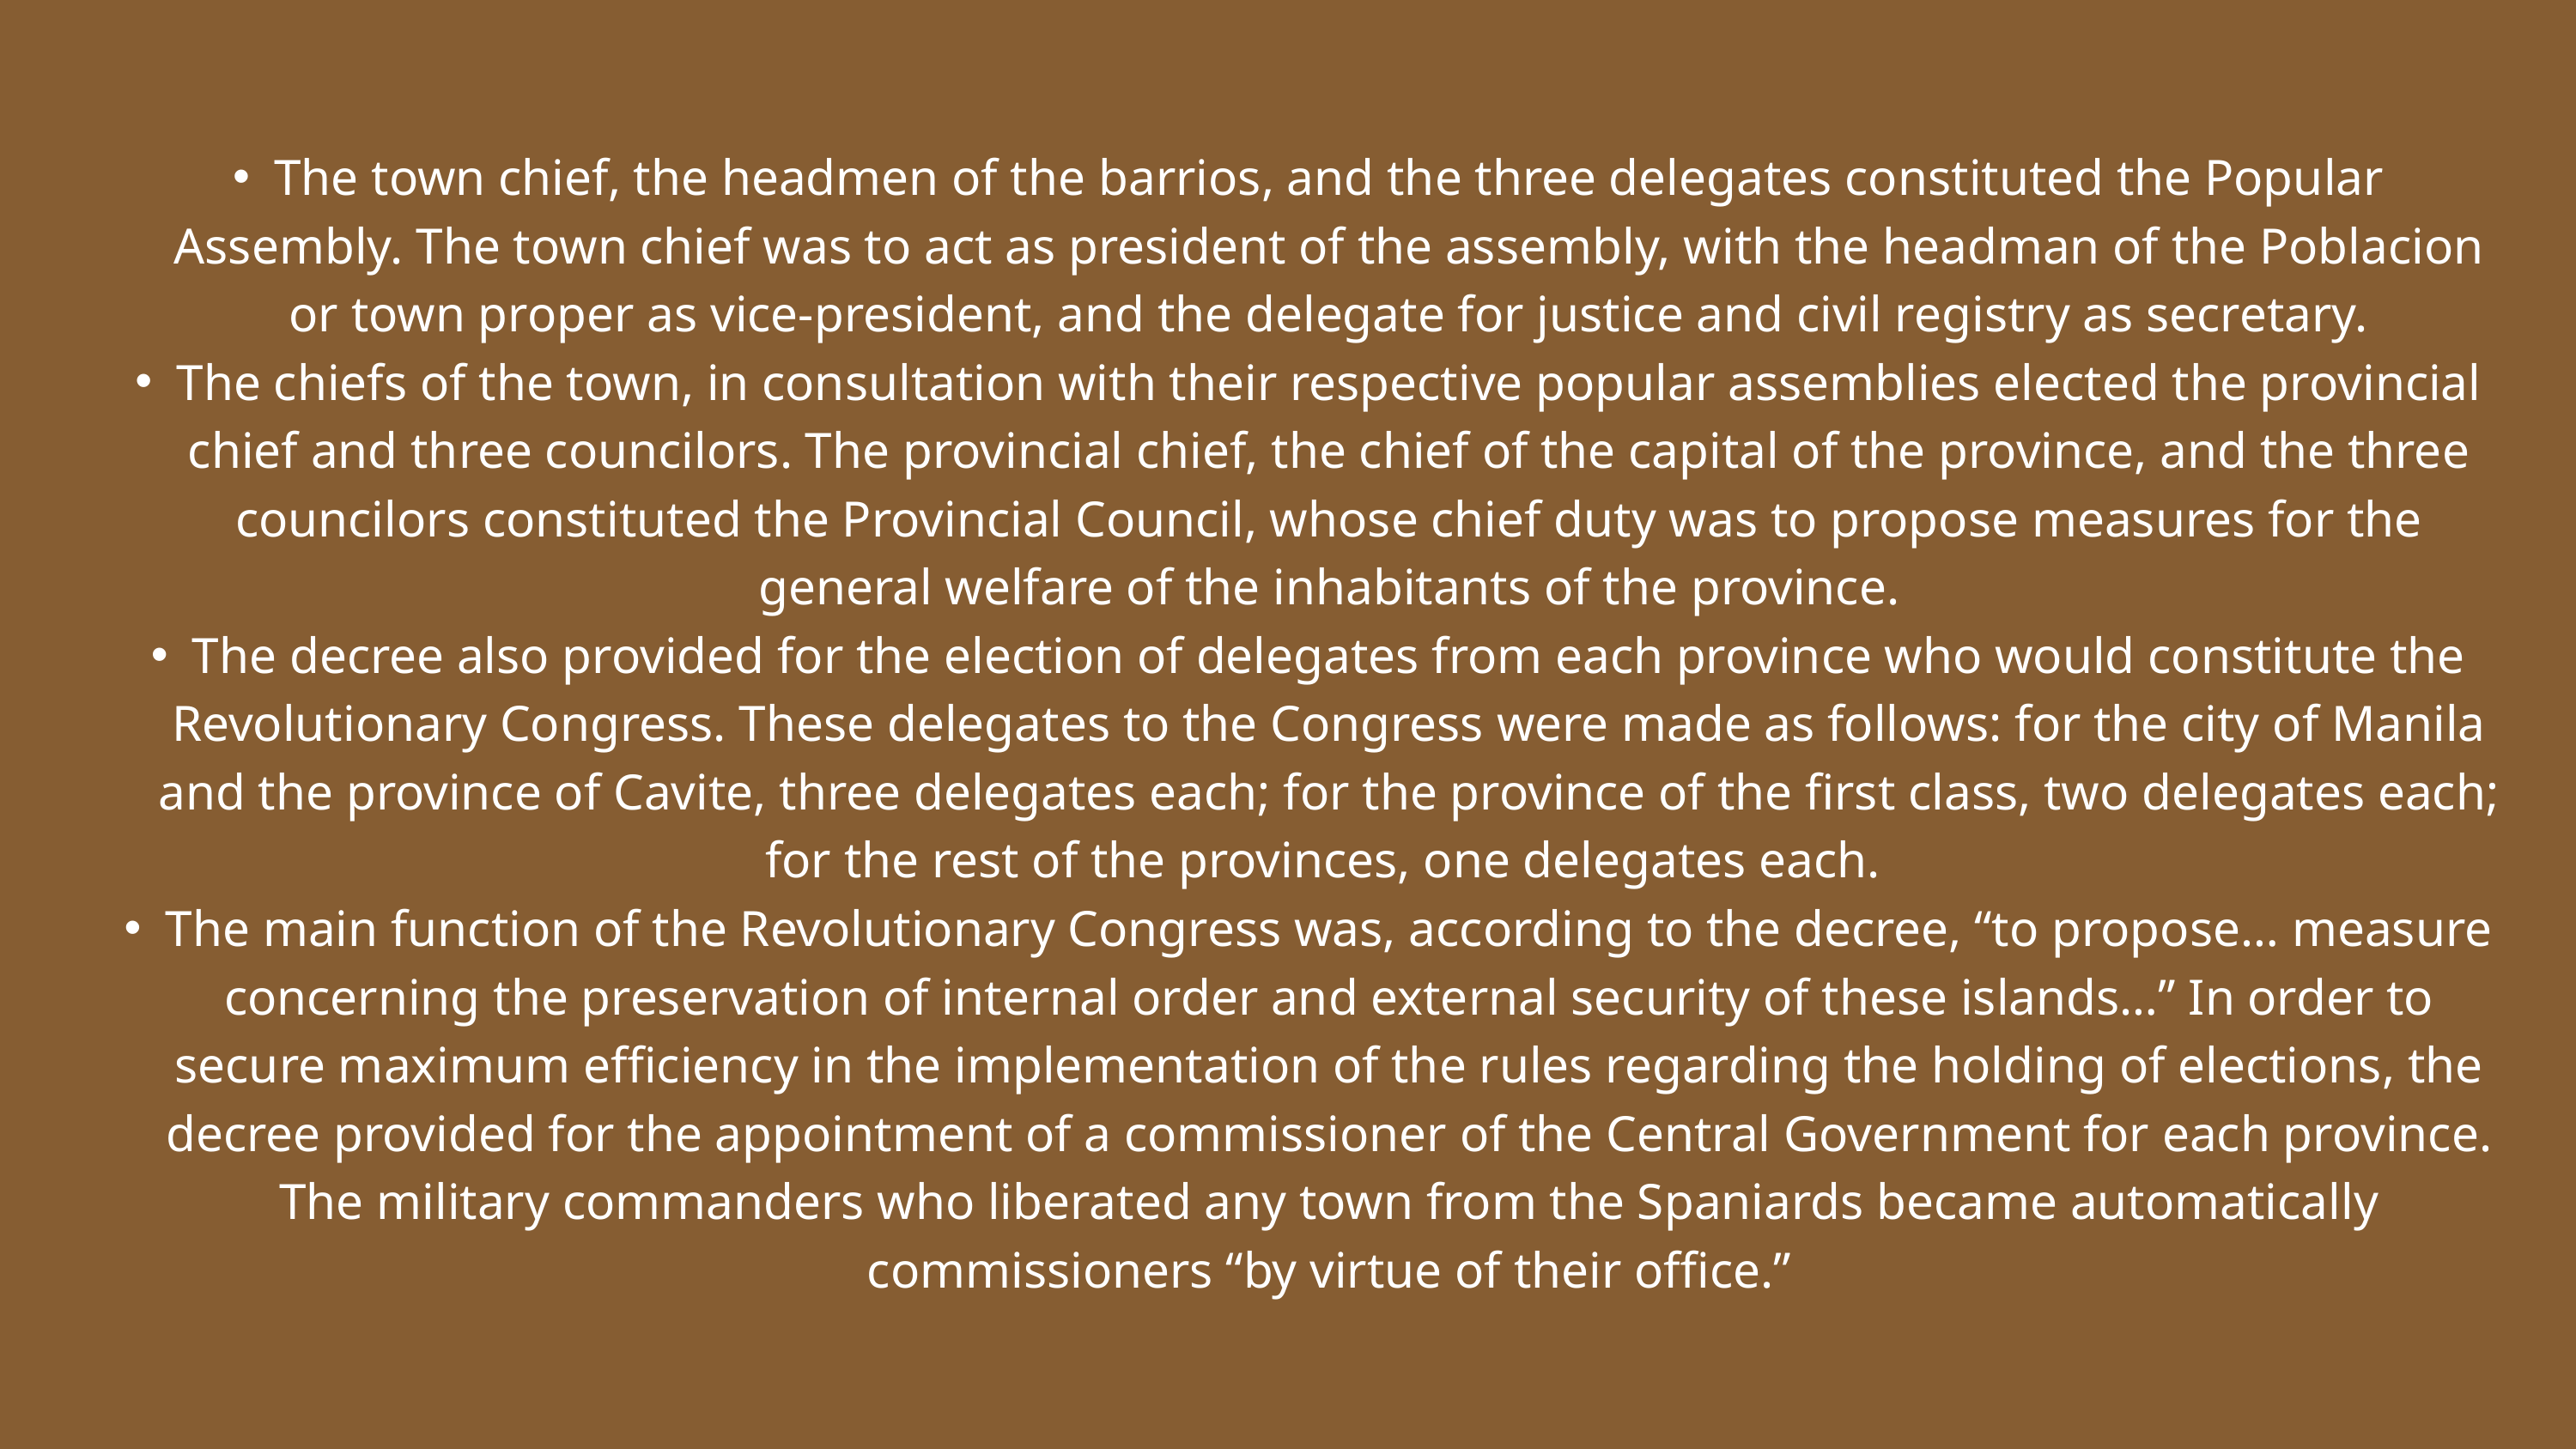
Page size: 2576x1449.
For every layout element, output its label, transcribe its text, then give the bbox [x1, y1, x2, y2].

text_box The town chief, the headmen of the barrios, and the three delegates constituted the Popular Assembly. The town chief was to act as president of the assembly, with the headman of the Poblacion or town proper as vice-president, and the delegate for justice and civil registry as secretary. The chiefs of the town, in consultation with their respective popular assemblies elected the provincial chief and three councilors. The provincial chief, the chief of the capital of the province, and the three councilors constituted the Provincial Council, whose chief duty was to propose measures for the general welfare of the inhabitants of the province. The decree also provided for the election of delegates from each province who would constitute the Revolutionary Congress. These delegates to the Congress were made as follows: for the city of Manila and the province of Cavite, three delegates each; for the province of the first class, two delegates each; for the rest of the provinces, one delegates each. The main function of the Revolutionary Congress was, according to the decree, “to propose… measure concerning the preservation of internal order and external security of these islands…” In order to secure maximum efficiency in the implementation of the rules regarding the holding of elections, the decree provided for the appointment of a commissioner of the Central Government for each province. The military commanders who liberated any town from the Spaniards became automatically commissioners “by virtue of their office.” [72, 136, 2504, 1367]
